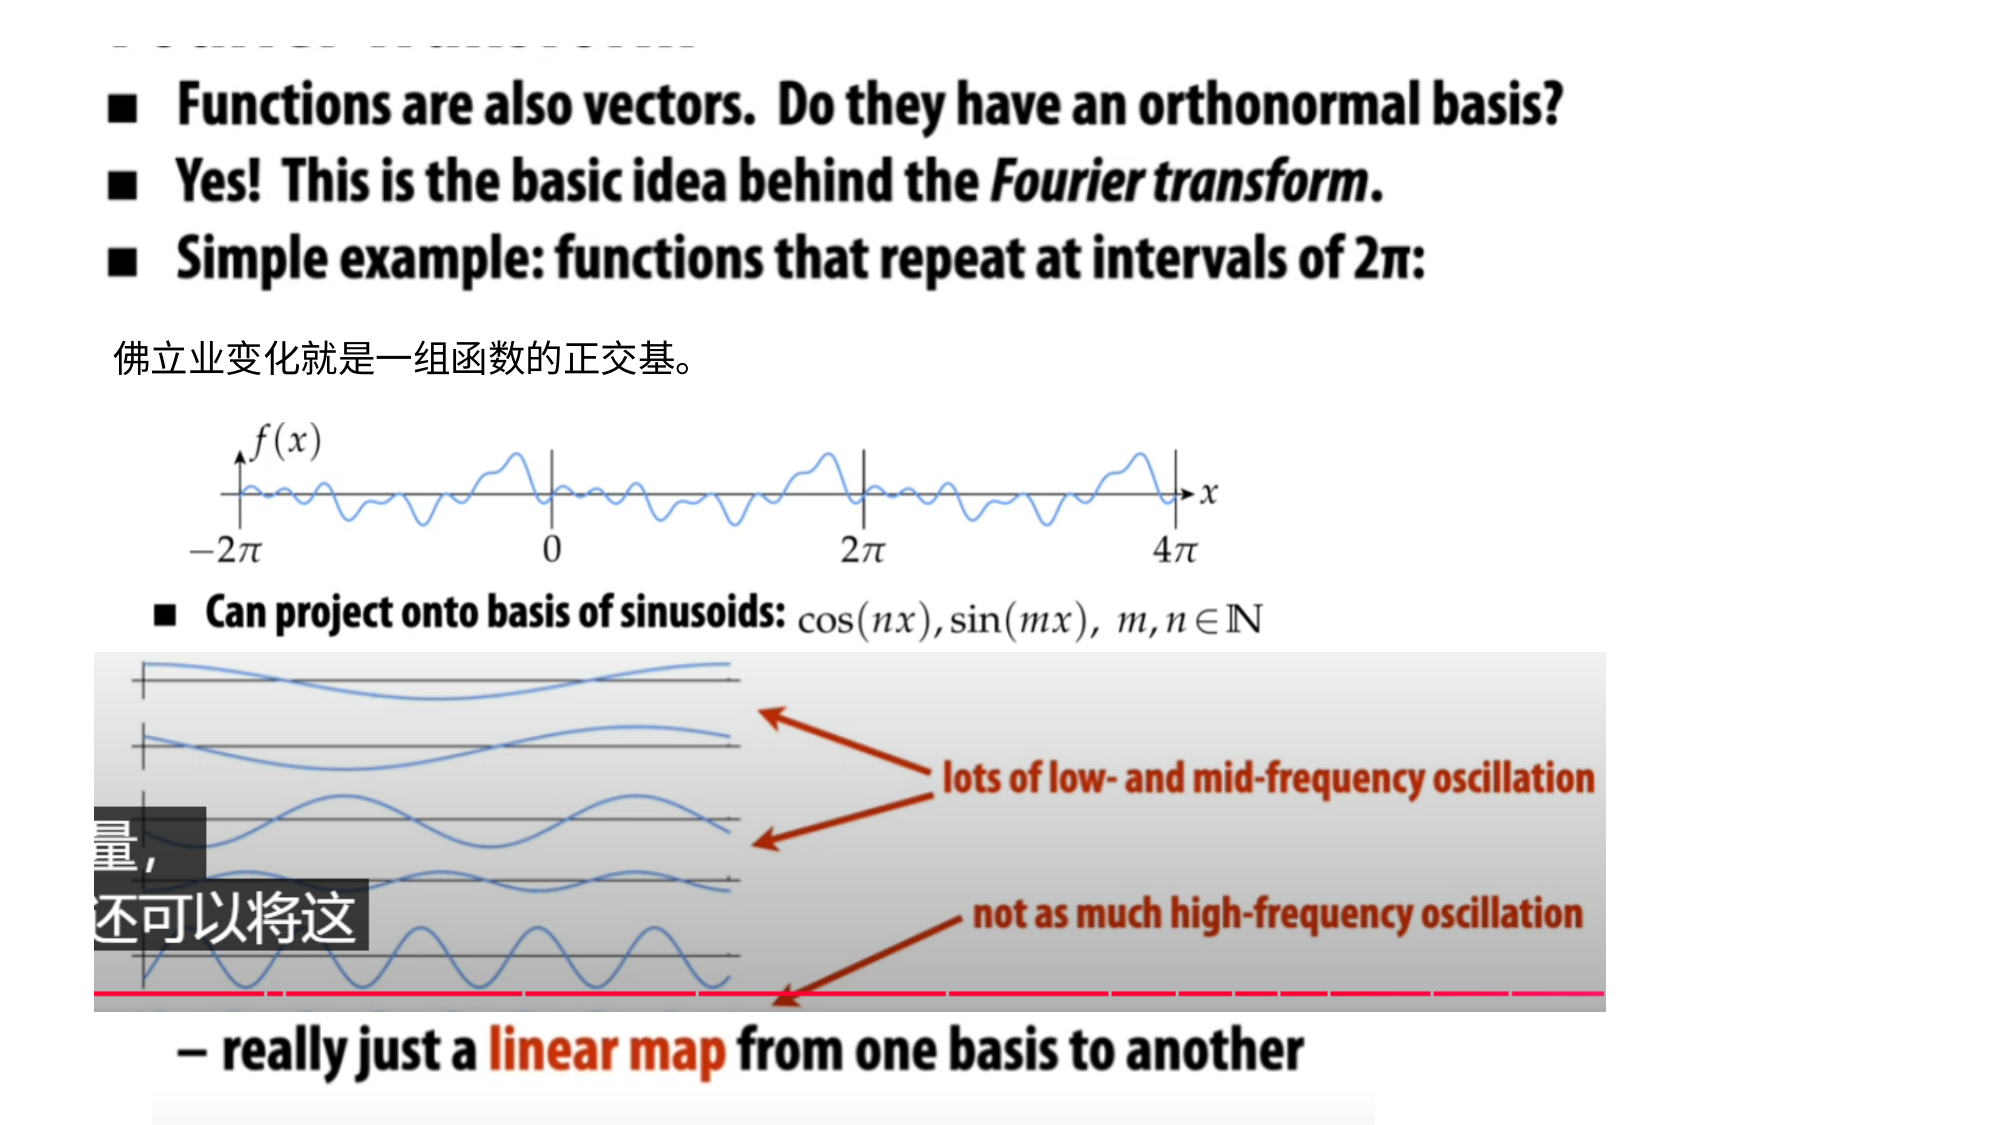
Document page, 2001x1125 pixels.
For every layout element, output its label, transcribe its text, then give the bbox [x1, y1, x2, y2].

picture [152, 1020, 1375, 1125]
picture [32, 46, 1630, 353]
picture [94, 422, 1606, 1012]
text_box 佛立业变化就是一组函数的正交基。 [98, 353, 850, 388]
